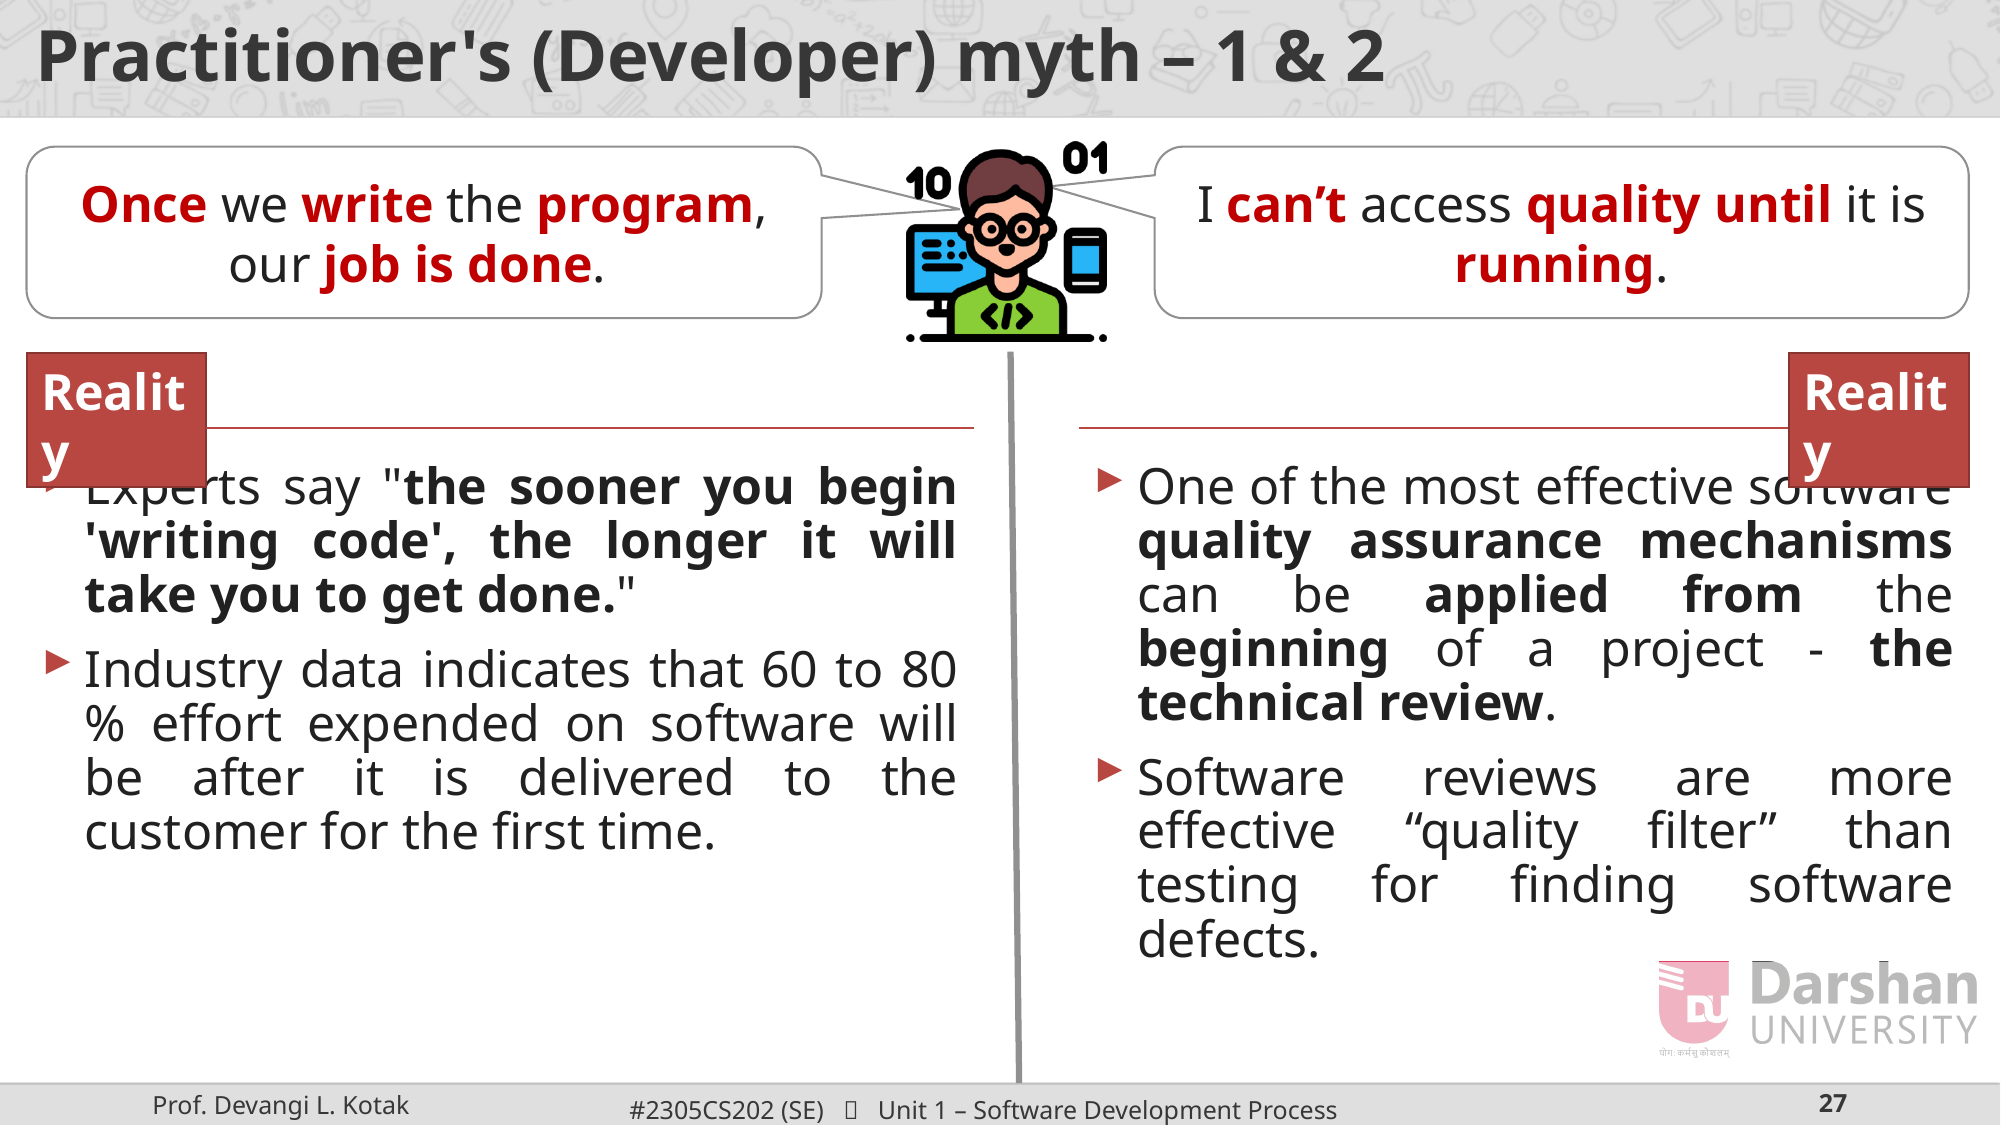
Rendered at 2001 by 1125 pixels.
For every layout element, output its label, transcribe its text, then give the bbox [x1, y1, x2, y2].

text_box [1010, 351, 1020, 1084]
text_box Reality [1788, 352, 1970, 488]
text_box One of the most effective software quality assurance mechanisms can be applied from the beginning of a project - the technical review. Software reviews are more effective “quality filter” than testing for finding software defects. [1078, 453, 1969, 829]
title Practitioner's (Developer) myth – 1 & 2 [0, 0, 2000, 117]
picture [906, 141, 1107, 342]
text_box I can’t access quality until it is running. [1107, 145, 1970, 320]
list Experts say "the sooner you begin 'writing code', the longer it will take you to get done." Industry data indicates that 60 to 80 % effort expended on software will be after it is delivered to the customer for the first time. [26, 453, 974, 1060]
text_box Reality [26, 352, 207, 488]
text_box Once we write the program, our job is done. [25, 145, 906, 320]
